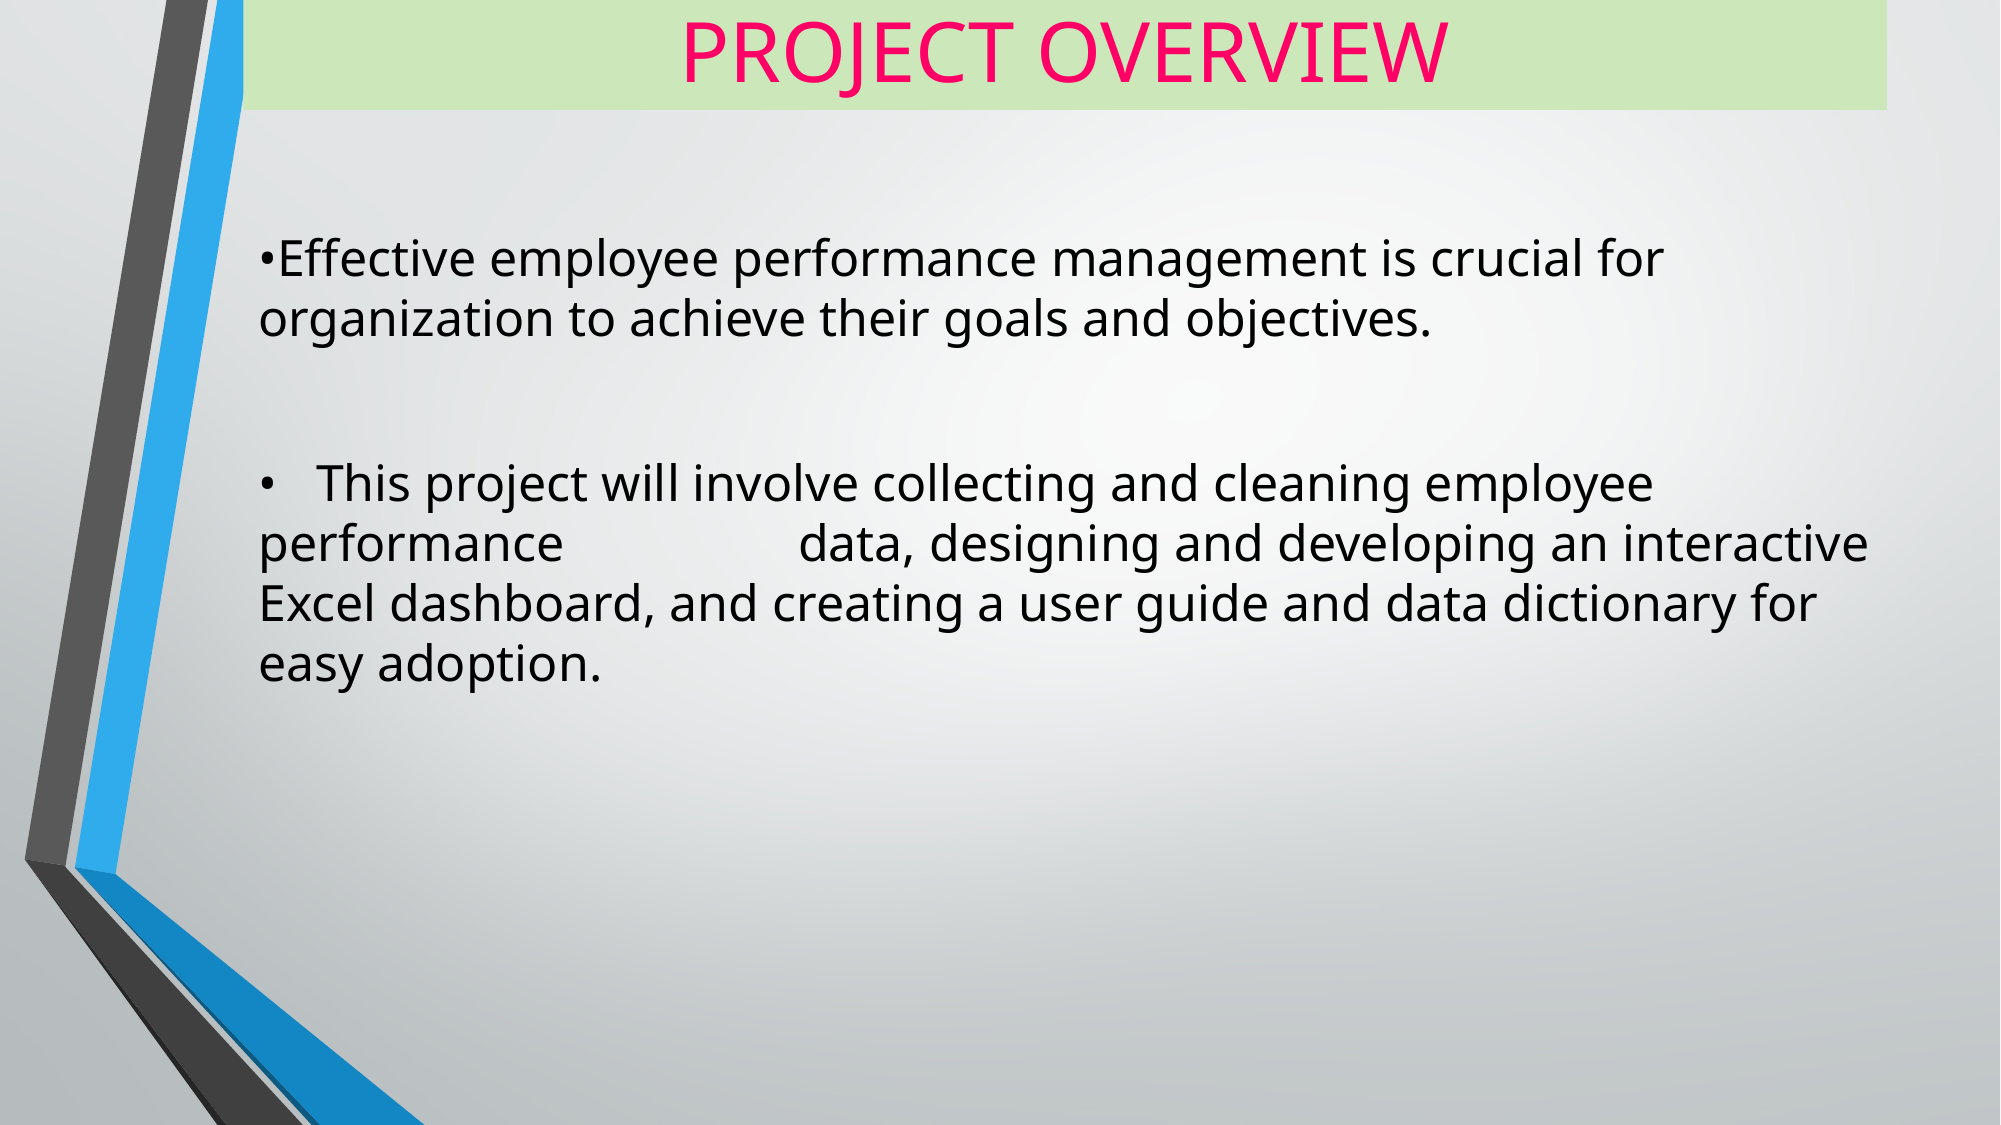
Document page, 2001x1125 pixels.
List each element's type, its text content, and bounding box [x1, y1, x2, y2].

title PROJECT OVERVIEW [243, 0, 1887, 110]
list •Effective employee performance management is crucial for organization to achieve their goals and objectives. • This project will involve collecting and cleaning employee performance data, designing and developing an interactive Excel dashboard, and creating a user guide and data dictionary for easy adoption. [243, 215, 1887, 704]
